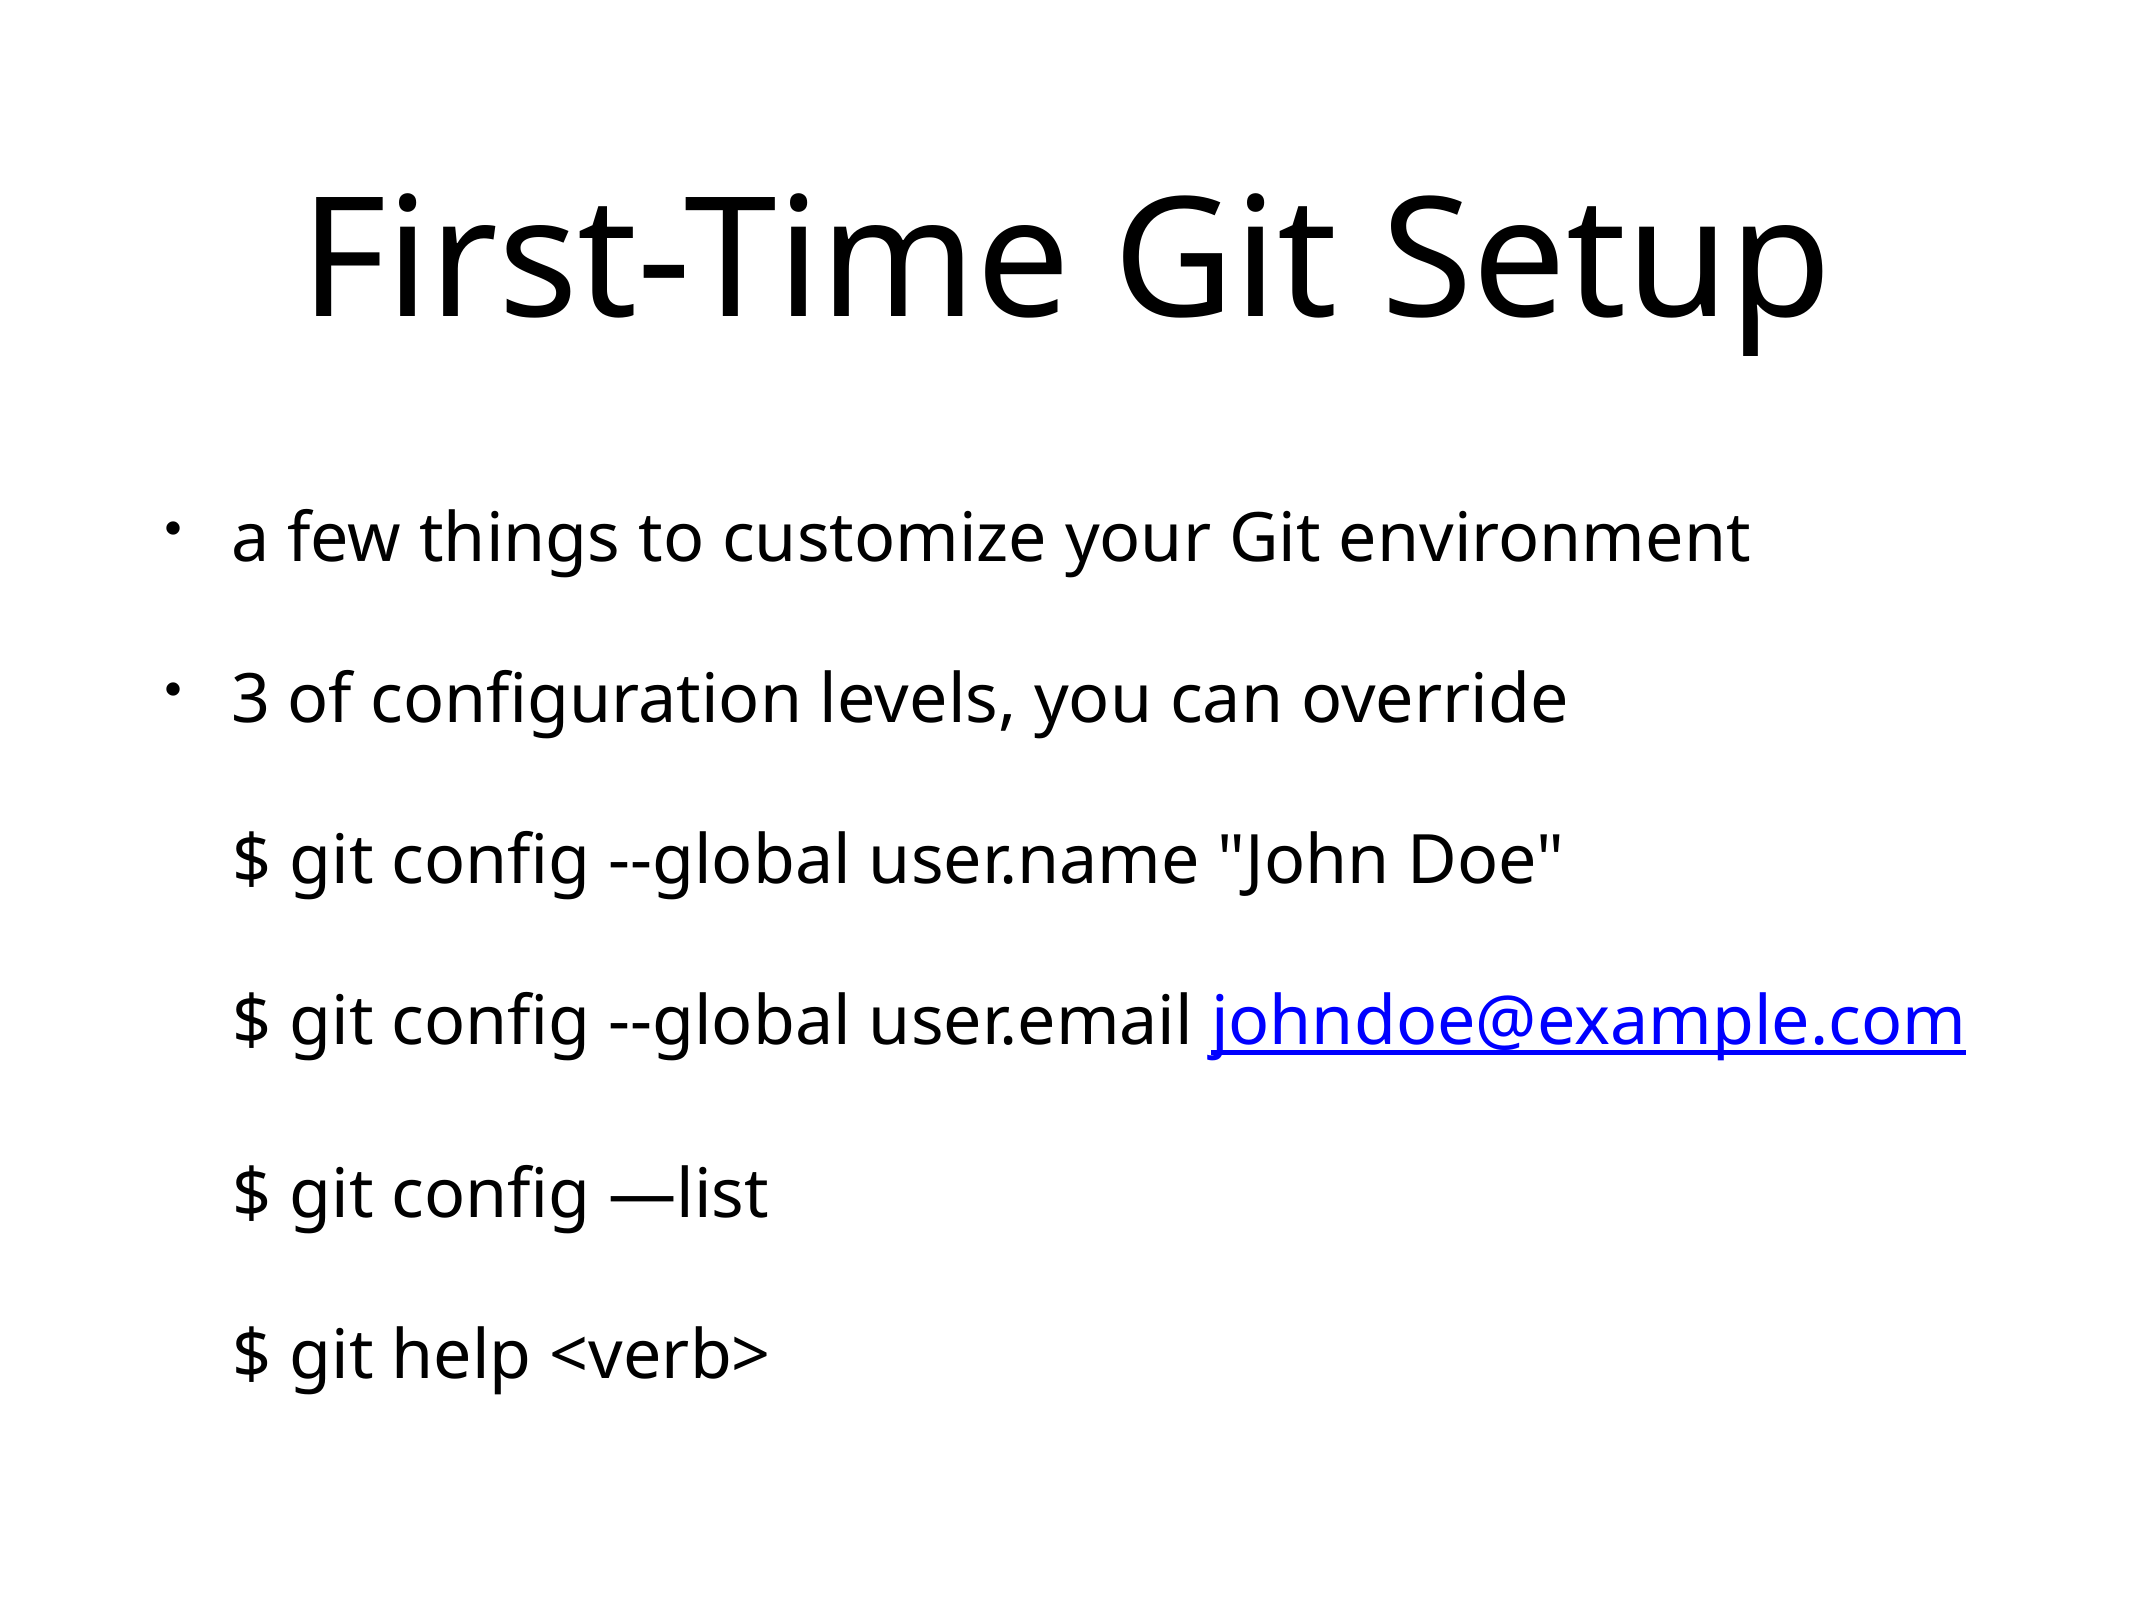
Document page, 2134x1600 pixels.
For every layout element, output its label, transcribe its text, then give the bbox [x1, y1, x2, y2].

title First-Time Git Setup [155, 72, 1978, 426]
list a few things to customize your Git environment 3 of configuration levels, you can override $ git config --global user.name "John Doe" $ git config --global user.email johndoe@example.com $ git config —list $ git help <verb> [155, 426, 1978, 1459]
